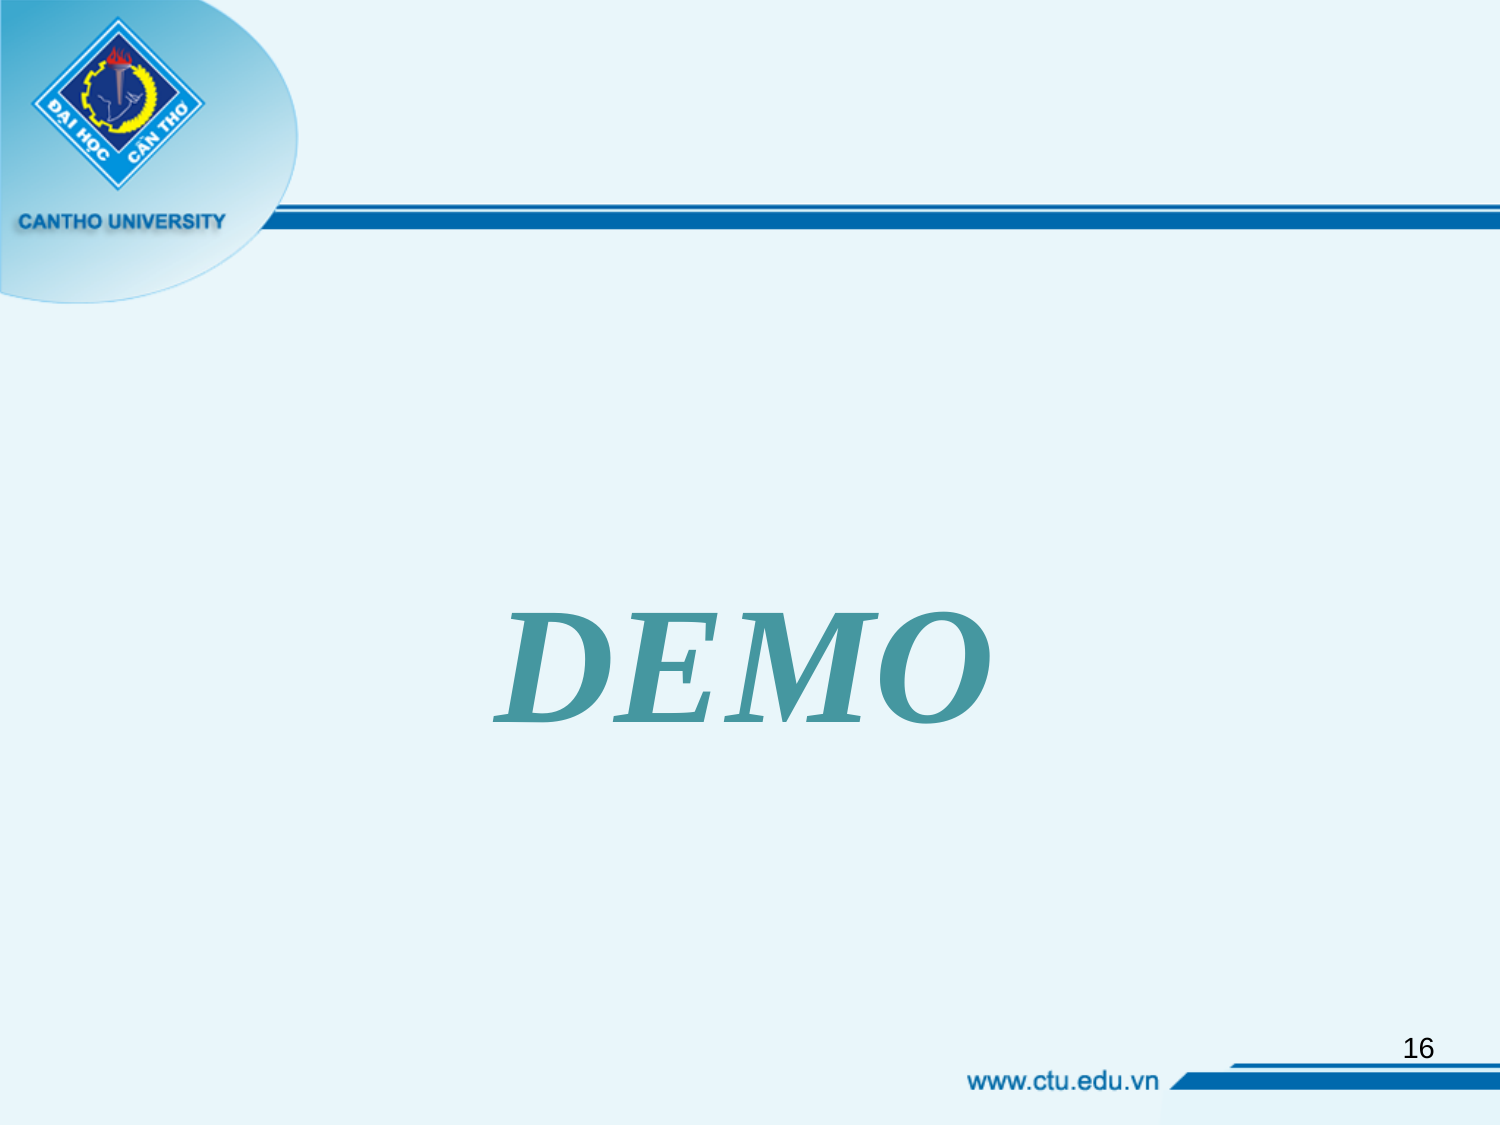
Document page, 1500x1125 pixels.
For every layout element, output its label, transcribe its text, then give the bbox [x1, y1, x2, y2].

title DEMO [0, 187, 1497, 1125]
picture [0, 0, 1500, 1125]
slide_number 16 [1099, 1021, 1451, 1113]
